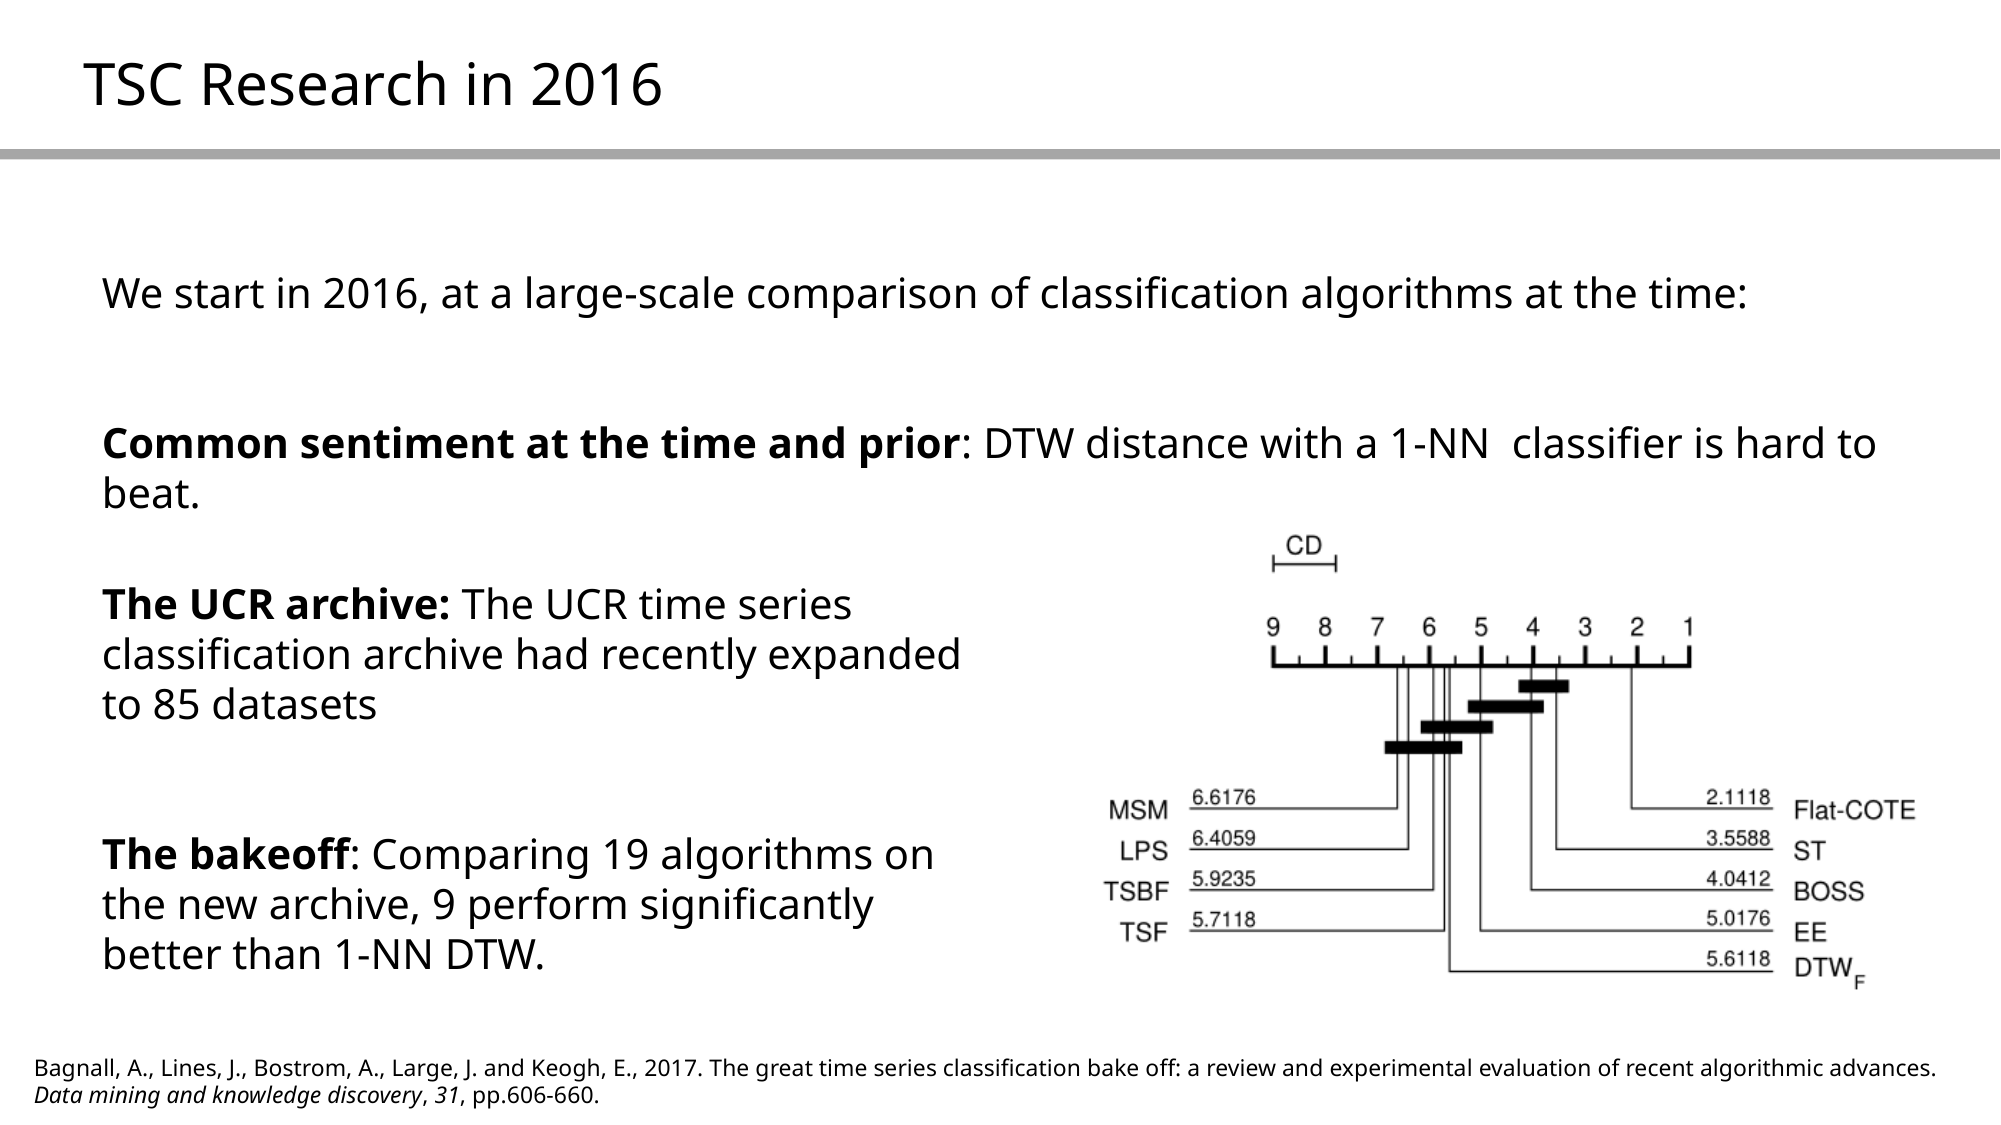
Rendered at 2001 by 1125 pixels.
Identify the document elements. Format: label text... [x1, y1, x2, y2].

picture [1046, 519, 1933, 1024]
title TSC Research in 2016 [68, 31, 1932, 128]
list The UCR archive: The UCR time series classification archive had recently expanded to 85 datasets The bakeoff: Comparing 19 algorithms on the new archive, 9 perform significantly better than 1-NN DTW. [68, 646, 1019, 898]
text_box We start in 2016, at a large-scale comparison of classification algorithms at the time: Common sentiment at the time and prior: DTW distance with a 1-NN classifier is hard to beat. [68, 252, 1894, 646]
text_box Bagnall, A., Lines, J., Bostrom, A., Large, J. and Keogh, E., 2017. The great time series classification bake off: a review and experimental evaluation of recent algorithmic advances. Data mining and knowledge discovery, 31, pp.606-660. [0, 1038, 2000, 1125]
